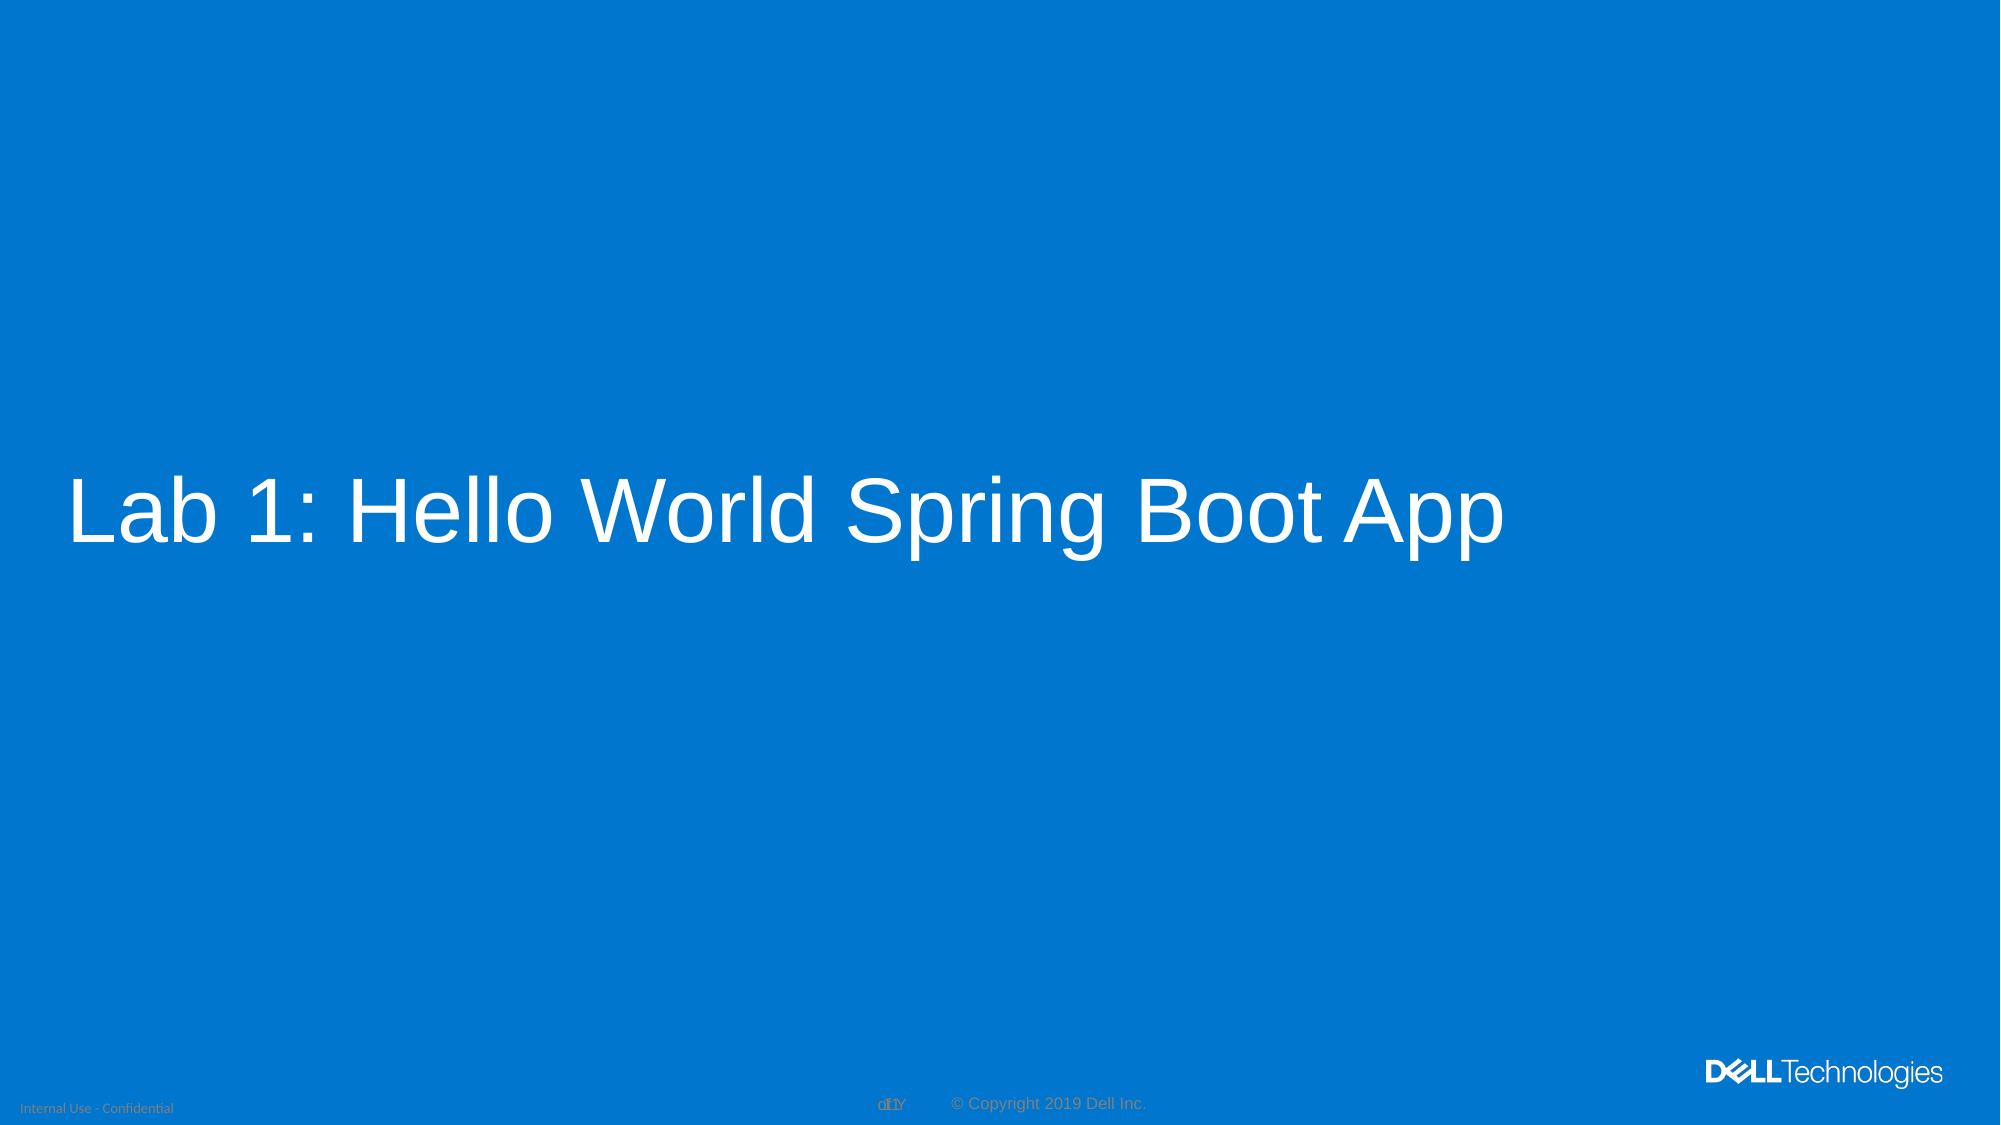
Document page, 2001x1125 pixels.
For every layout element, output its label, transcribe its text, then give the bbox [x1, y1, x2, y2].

title Lab 1: Hello World Spring Boot App [66, 463, 1792, 564]
picture [1706, 1058, 1943, 1089]
